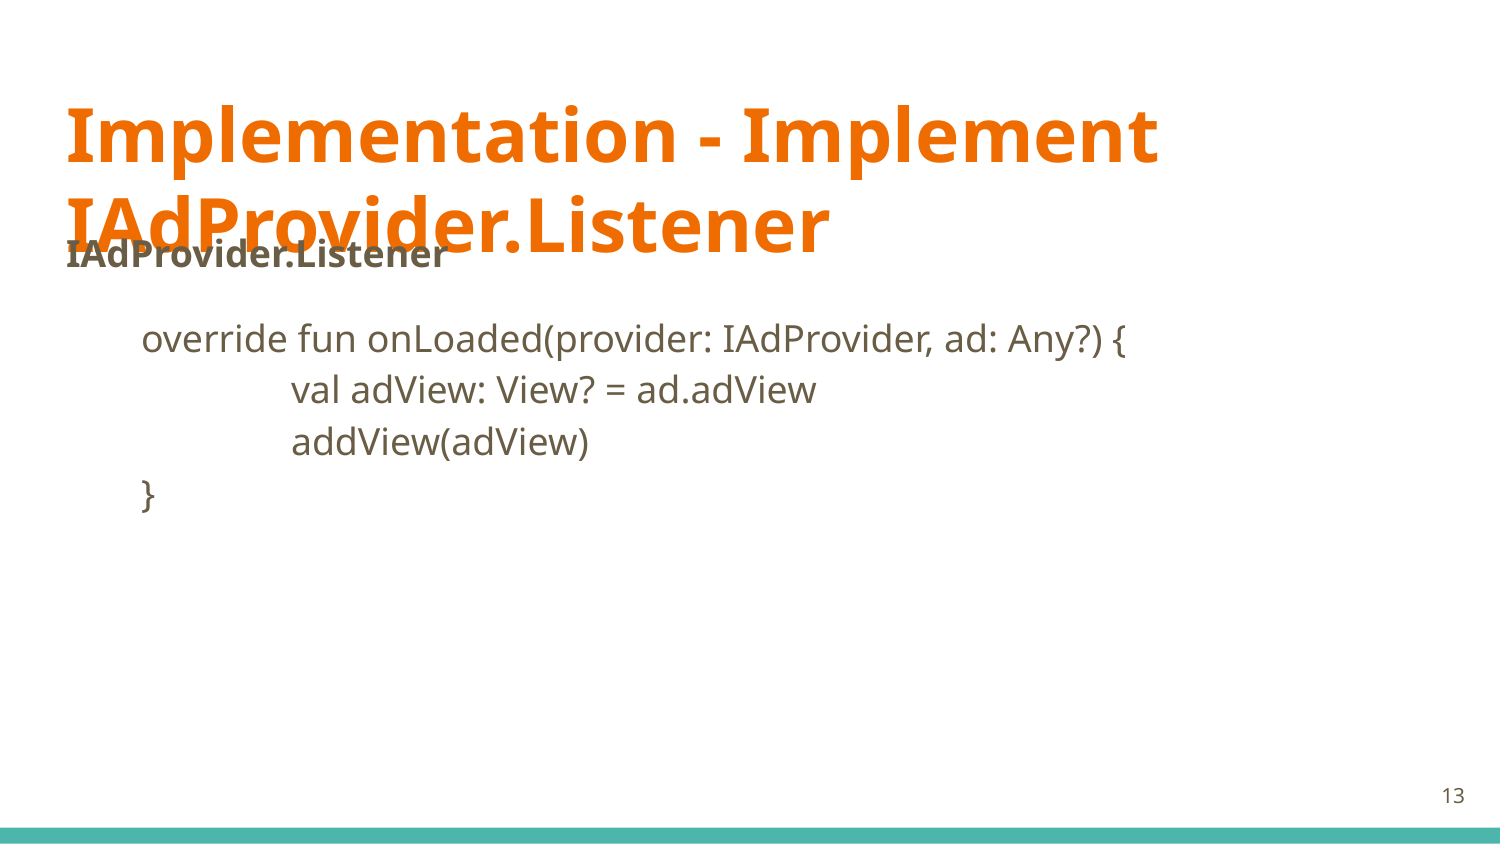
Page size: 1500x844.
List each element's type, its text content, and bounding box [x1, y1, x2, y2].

title Implementation - Implement IAdProvider.Listener [51, 72, 1449, 189]
slide_number ‹#› [1389, 764, 1480, 830]
list IAdProvider.Listener override fun onLoaded(provider: IAdProvider, ad: Any?) { val adView: View? = ad.adView addView(adView) } [51, 207, 1449, 750]
